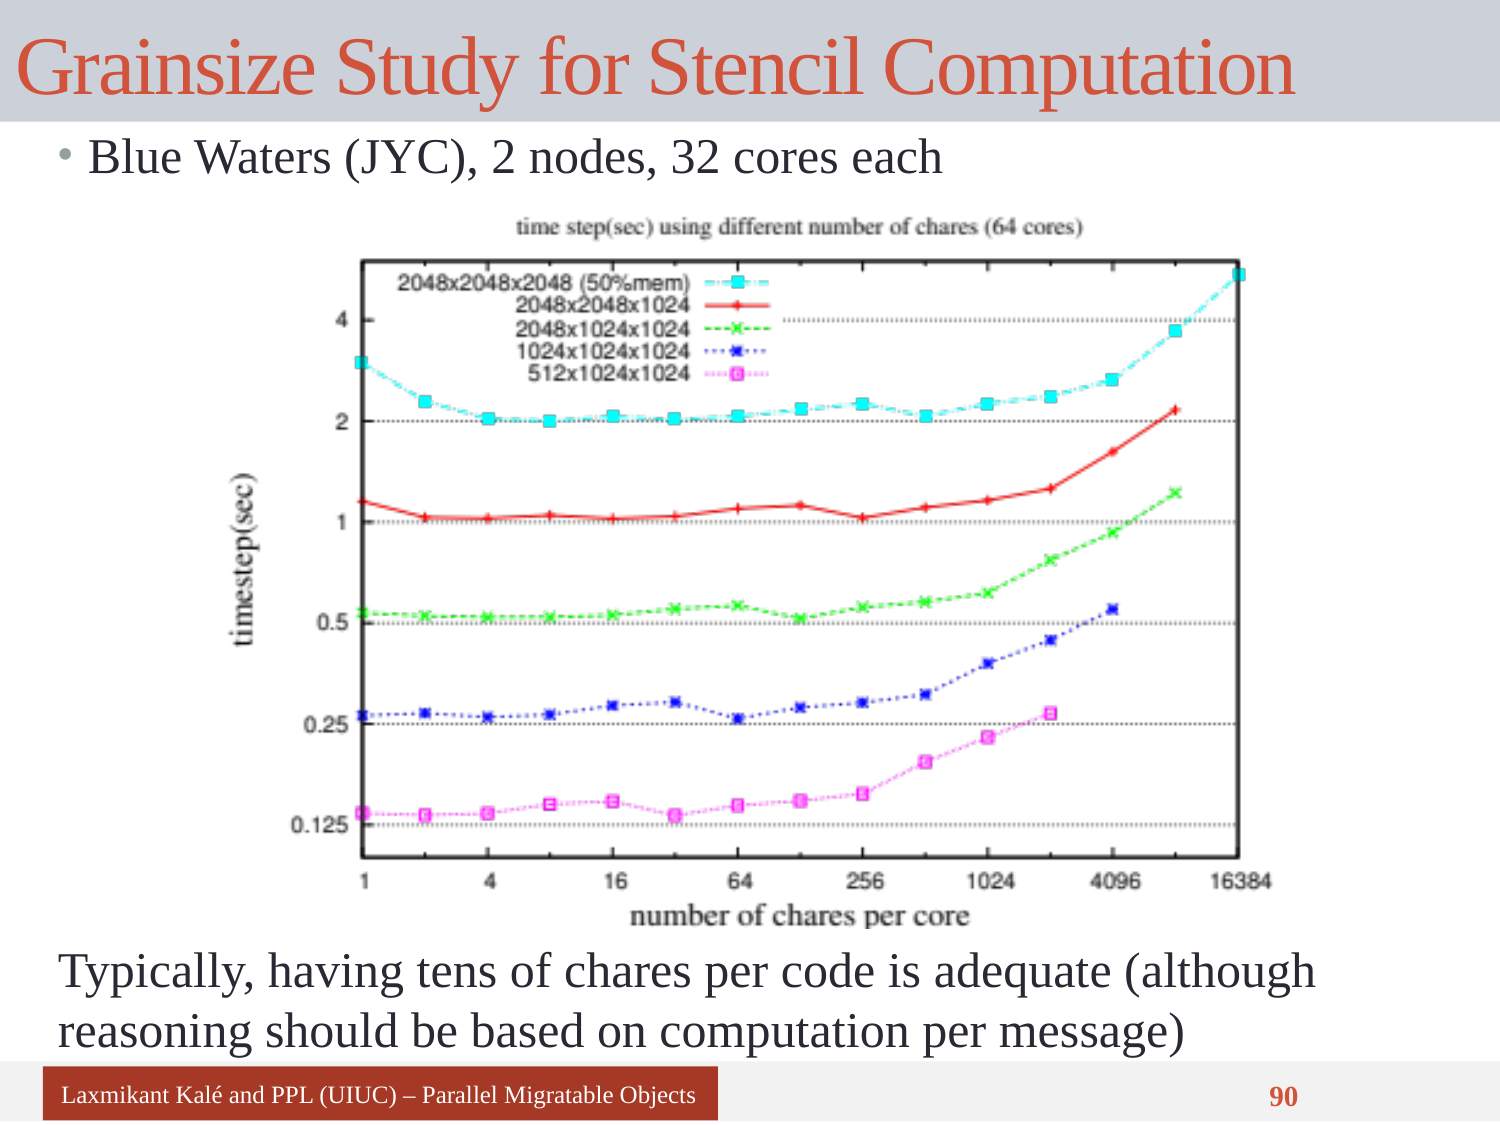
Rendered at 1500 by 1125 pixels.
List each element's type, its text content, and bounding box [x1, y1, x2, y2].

title Grainsize Study for Stencil Computation [0, 0, 1500, 122]
footer Laxmikant Kalé and PPL (UIUC) – Parallel Migratable Objects [42, 1068, 718, 1121]
slide_number 90 [1254, 1068, 1457, 1122]
list Blue Waters (JYC), 2 nodes, 32 cores each [42, 111, 1457, 195]
list Typically, having tens of chares per code is adequate (although reasoning should be based on computation per message) [42, 934, 1457, 1068]
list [42, 196, 1457, 929]
